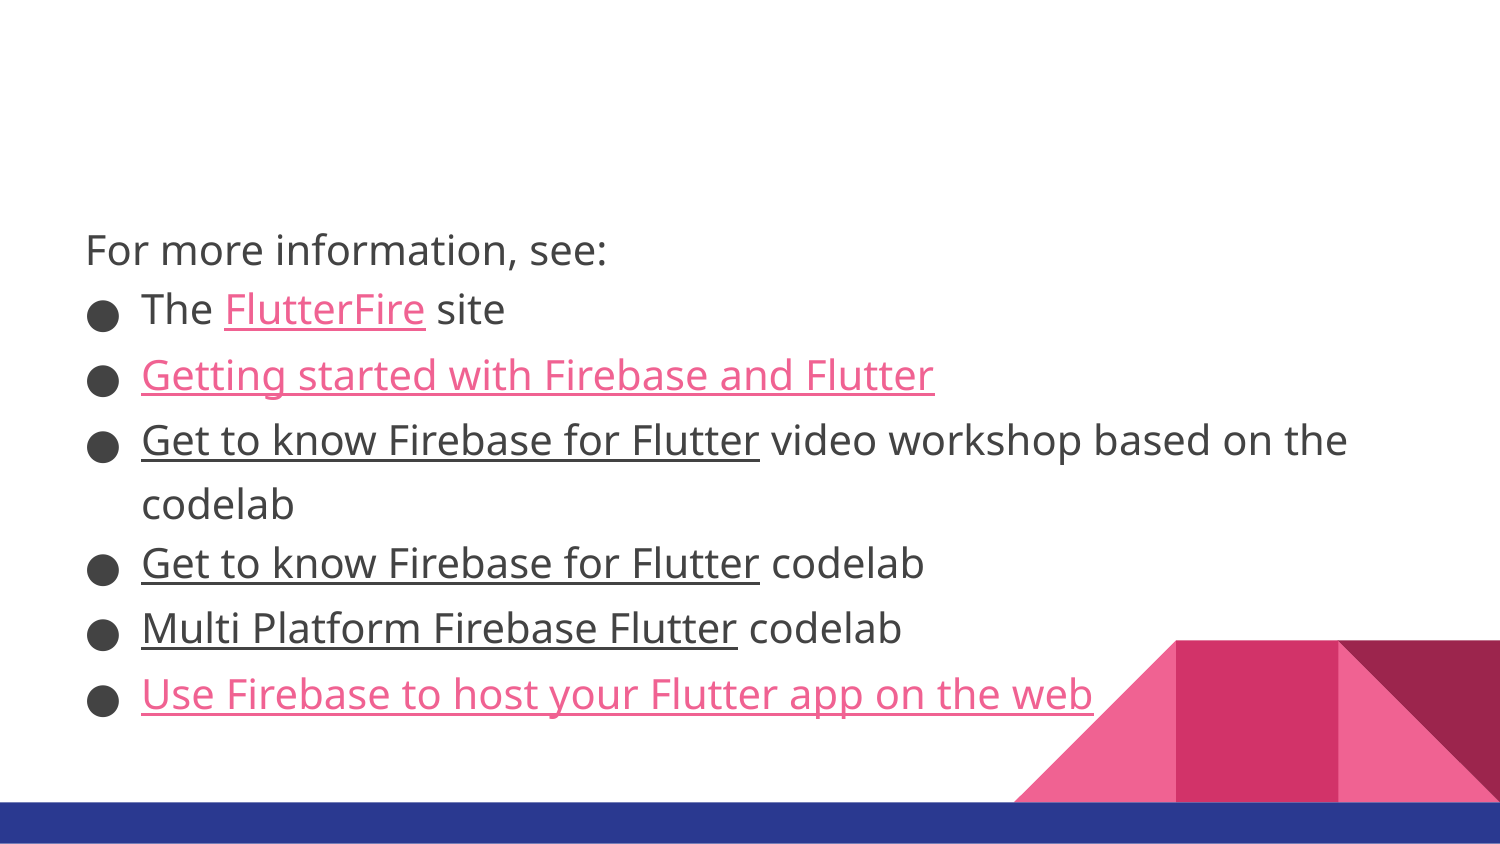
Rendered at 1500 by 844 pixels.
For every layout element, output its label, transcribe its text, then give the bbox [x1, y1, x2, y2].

list For more information, see: The FlutterFire site Getting started with Firebase and Flutter Get to know Firebase for Flutter video workshop based on the codelab Get to know Firebase for Flutter codelab Multi Platform Firebase Flutter codelab Use Firebase to host your Flutter app on the web [51, 201, 1449, 750]
